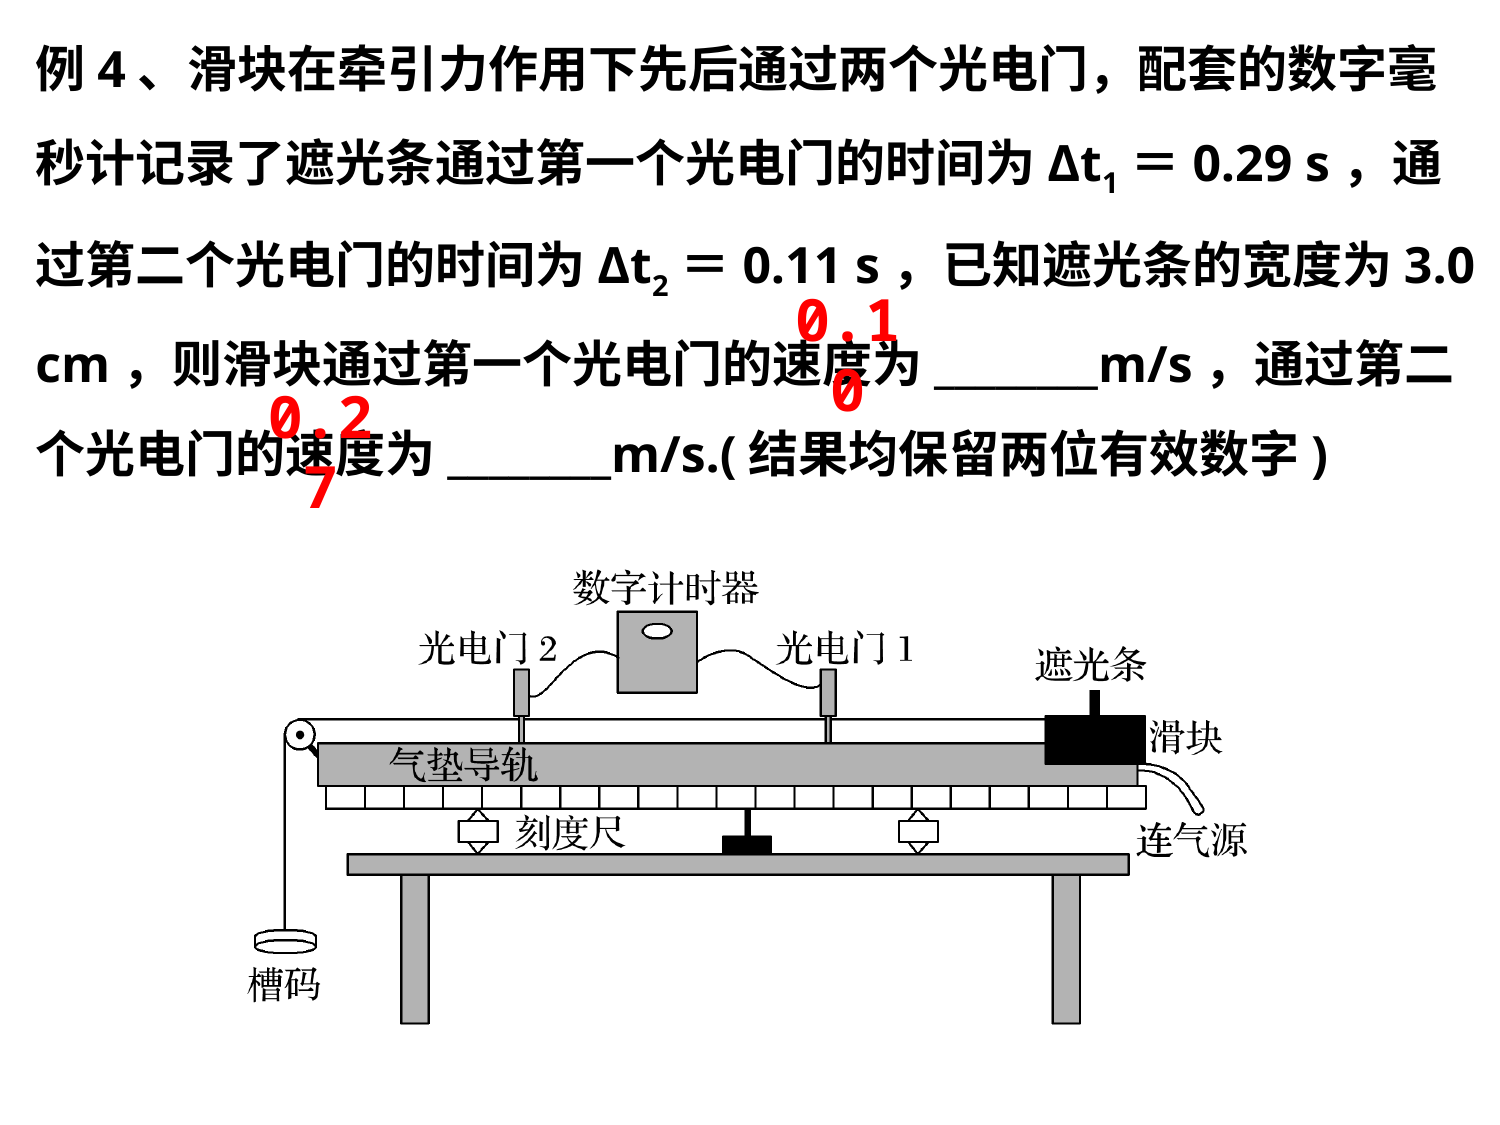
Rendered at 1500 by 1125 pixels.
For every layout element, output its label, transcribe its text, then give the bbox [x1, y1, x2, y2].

text_box 例4、滑块在牵引力作用下先后通过两个光电门，配套的数字毫秒计记录了遮光条通过第一个光电门的时间为Δt1＝0.29 s，通过第二个光电门的时间为Δt2＝0.11 s，已知遮光条的宽度为3.0 cm，则滑块通过第一个光电门的速度为________m/s，通过第二个光电门的速度为________m/s.(结果均保留两位有效数字) [20, 0, 1500, 490]
text_box 0.10 [765, 276, 931, 431]
picture [237, 562, 1250, 1041]
text_box 0.27 [237, 372, 404, 528]
